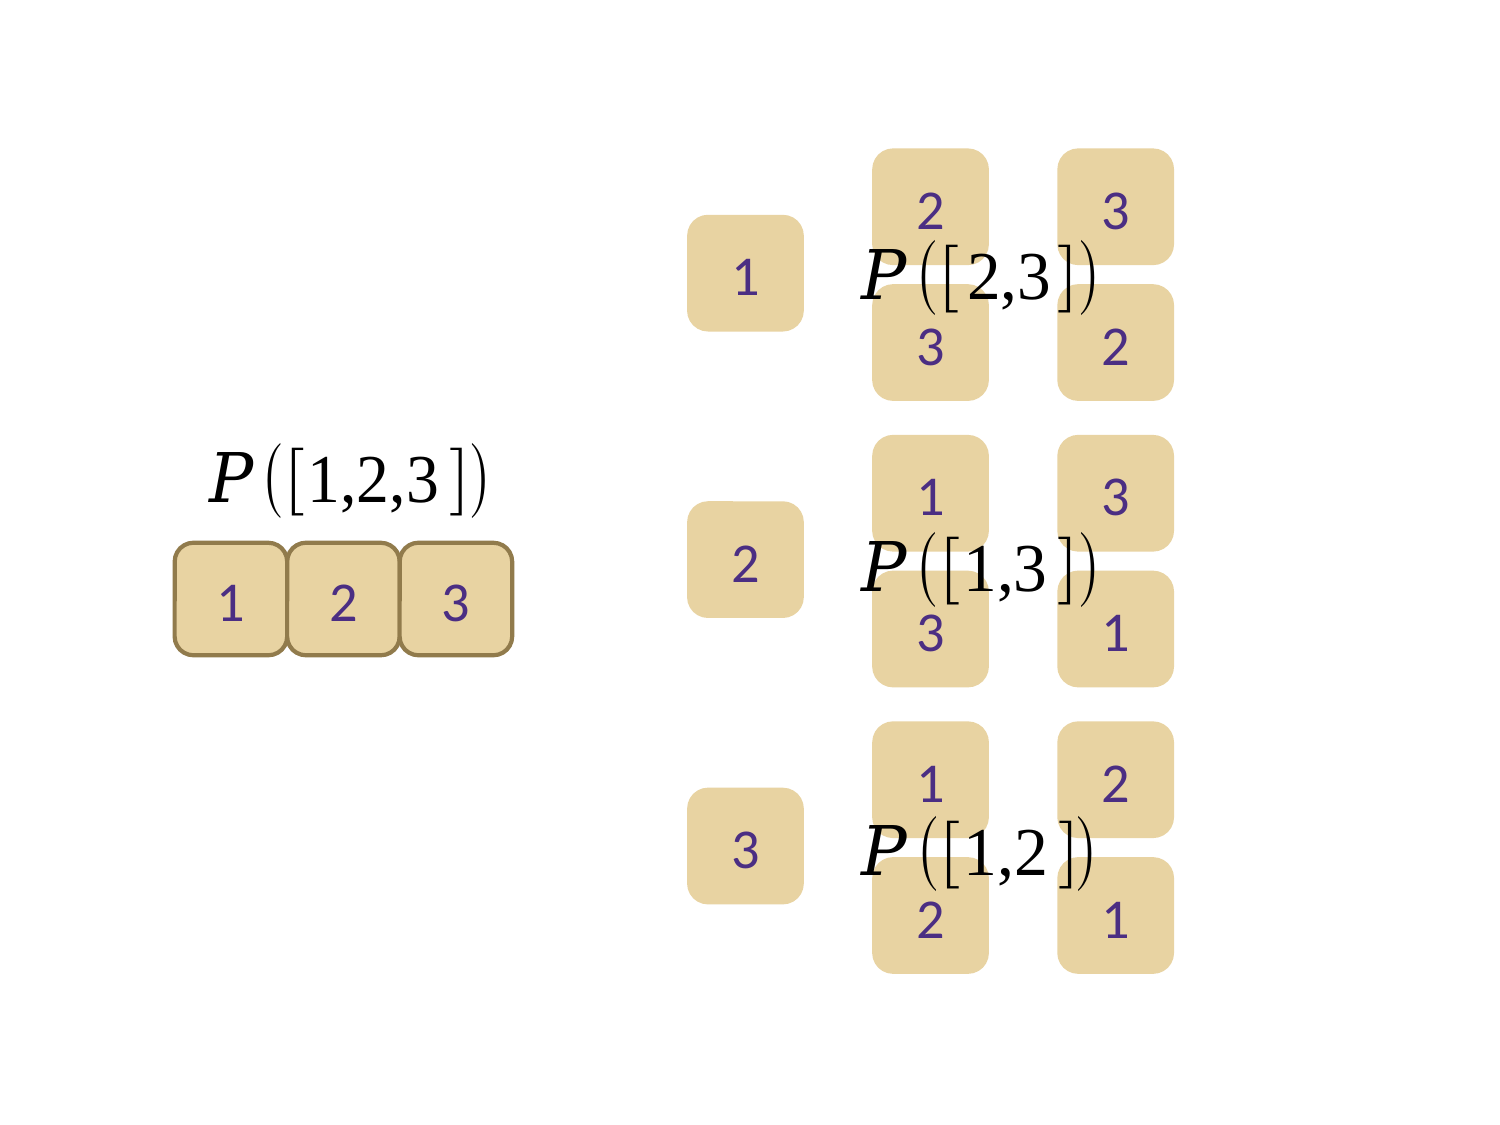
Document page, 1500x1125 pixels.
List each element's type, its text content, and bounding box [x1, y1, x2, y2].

text_box 1 [172, 540, 287, 658]
text_box 2 [687, 501, 804, 618]
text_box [874, 723, 1173, 972]
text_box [874, 436, 1173, 686]
text_box 3 [687, 787, 804, 905]
text_box 1 [687, 214, 804, 332]
text_box 2 [285, 540, 399, 658]
text_box 3 [397, 540, 515, 658]
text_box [874, 150, 1173, 399]
